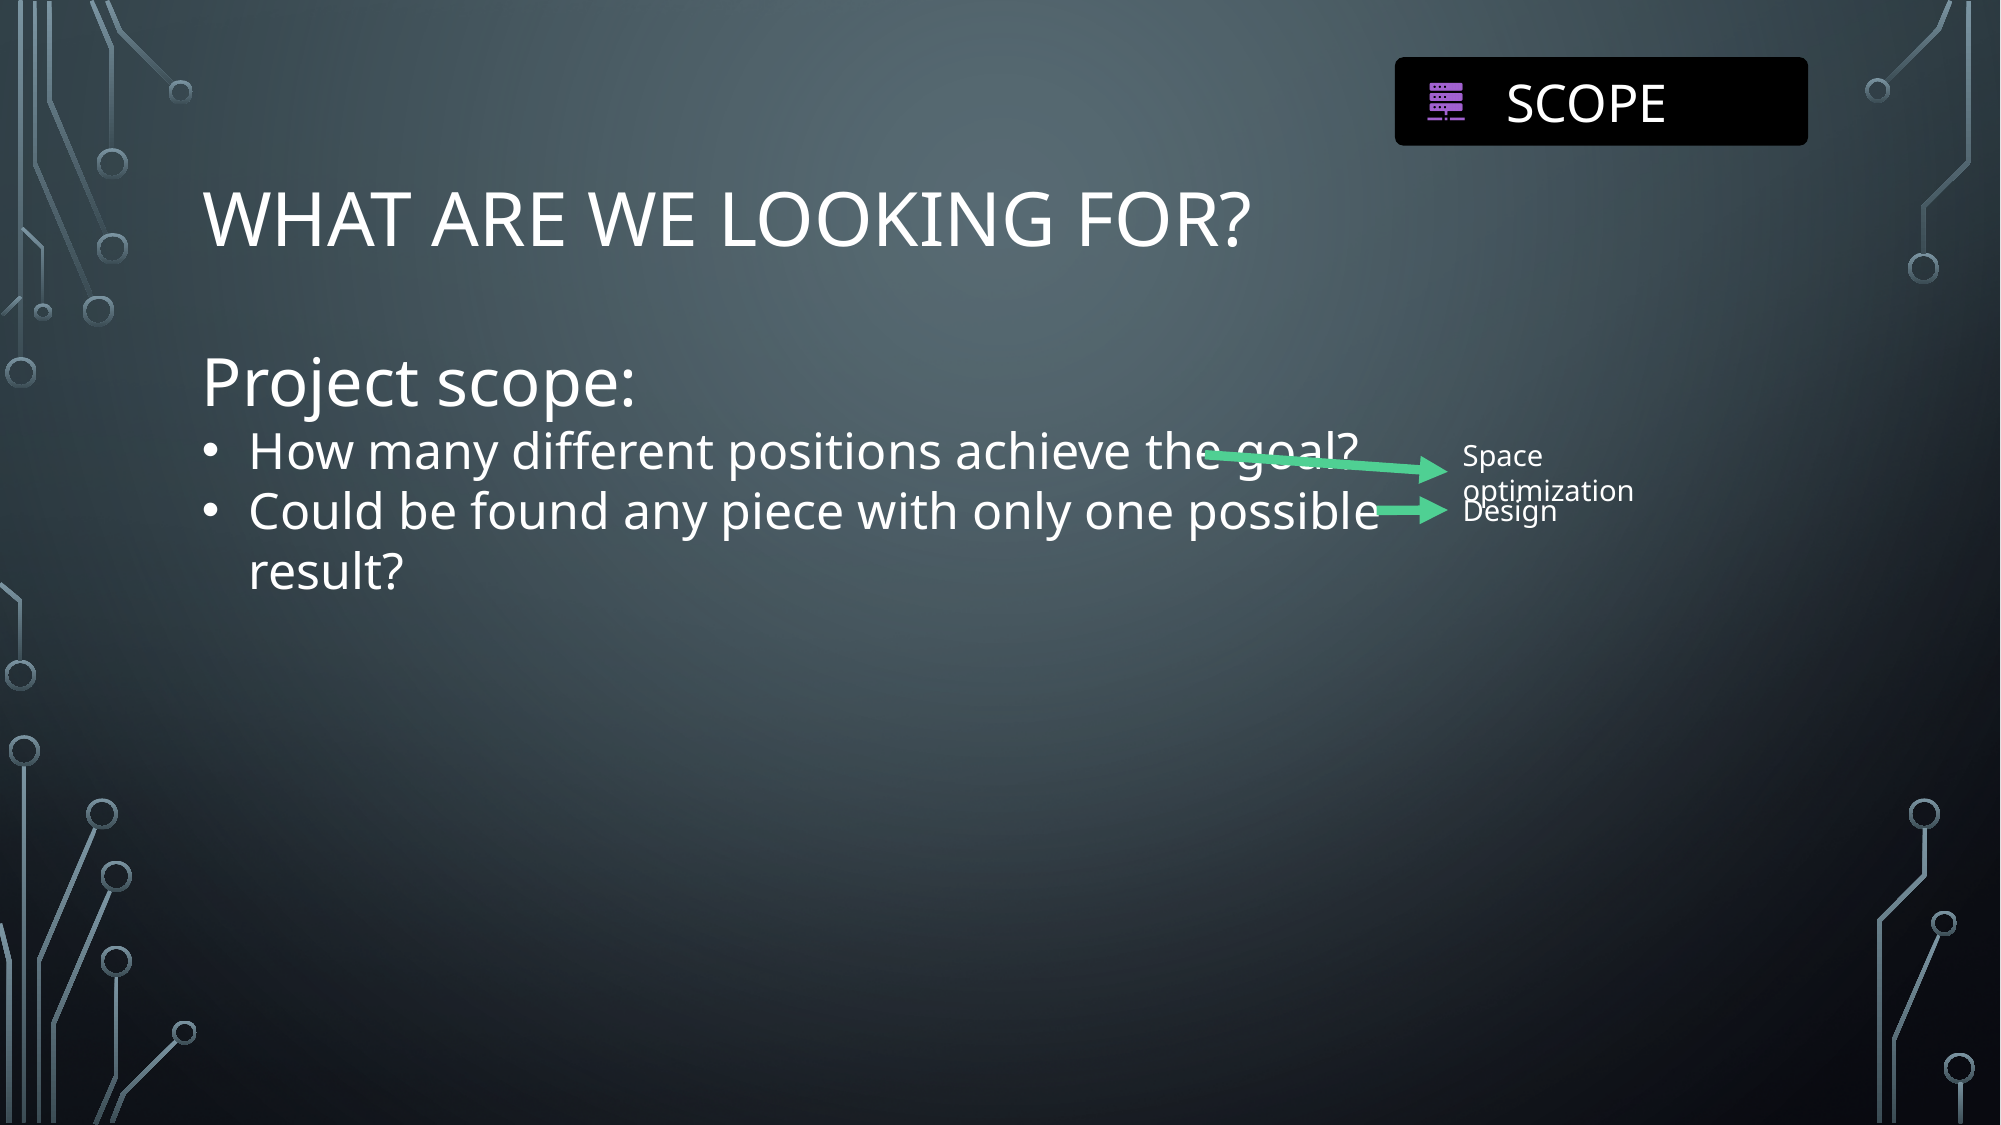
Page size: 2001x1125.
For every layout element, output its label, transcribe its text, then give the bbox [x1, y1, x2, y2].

text_box Design [1447, 485, 1722, 535]
text_box Space optimization [1447, 429, 1722, 485]
text_box Project scope: How many different positions achieve the goal? Could be found any piece with only one possible result? [187, 332, 1415, 607]
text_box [1394, 0, 1809, 250]
title What are we looking for? [187, 101, 1813, 344]
